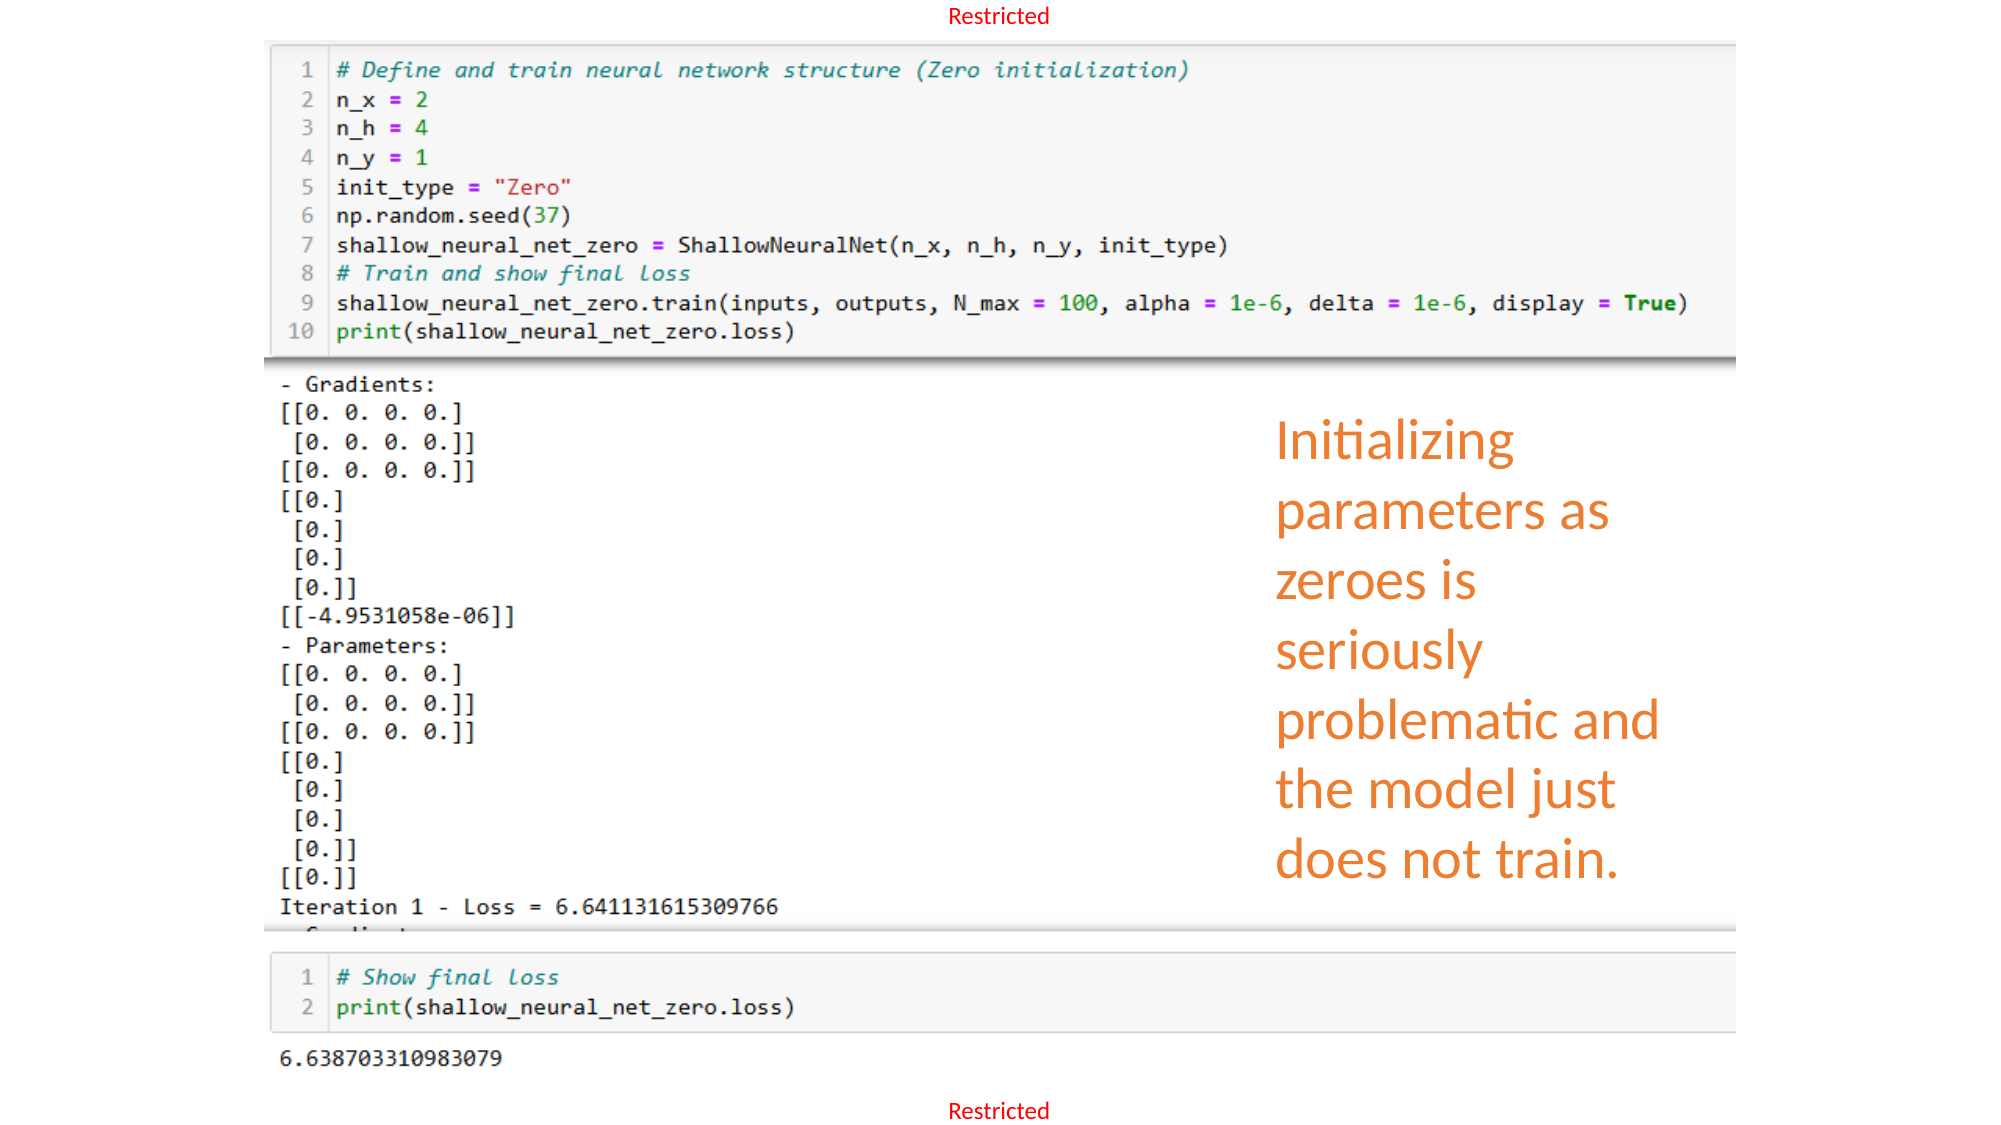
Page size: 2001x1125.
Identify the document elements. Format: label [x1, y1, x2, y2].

picture [264, 40, 1736, 1085]
